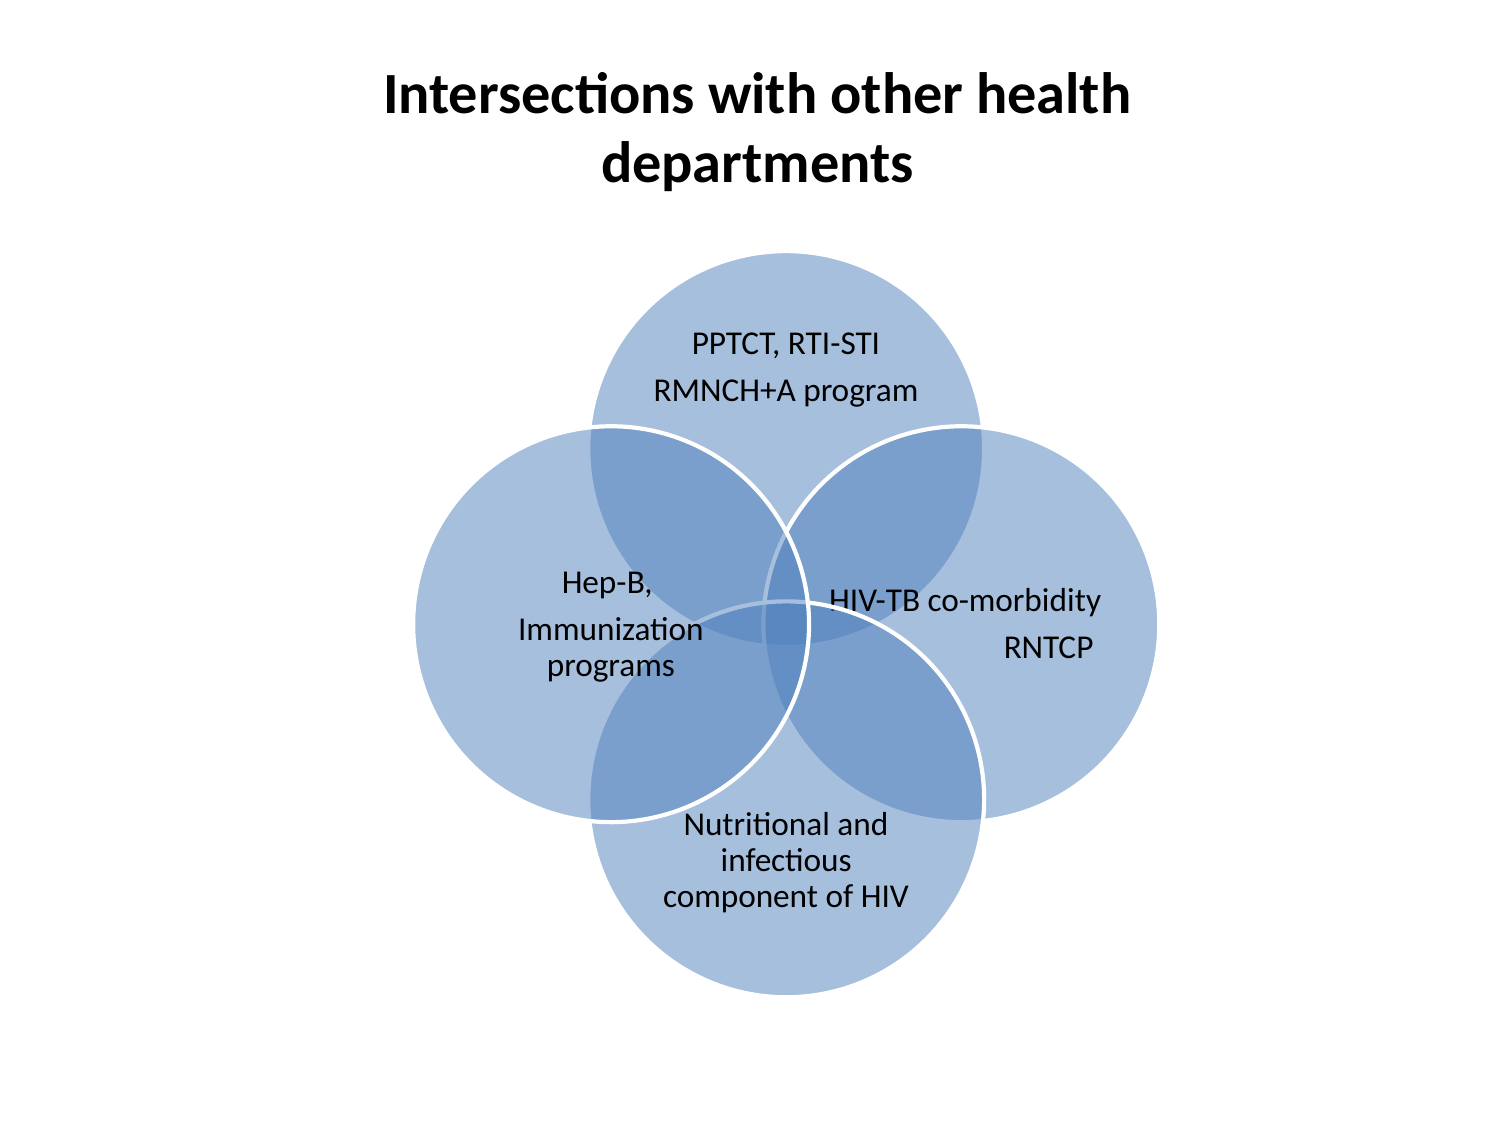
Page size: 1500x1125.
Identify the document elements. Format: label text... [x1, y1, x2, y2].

title Intersections with other health departments [301, 30, 1214, 219]
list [300, 243, 1272, 1006]
